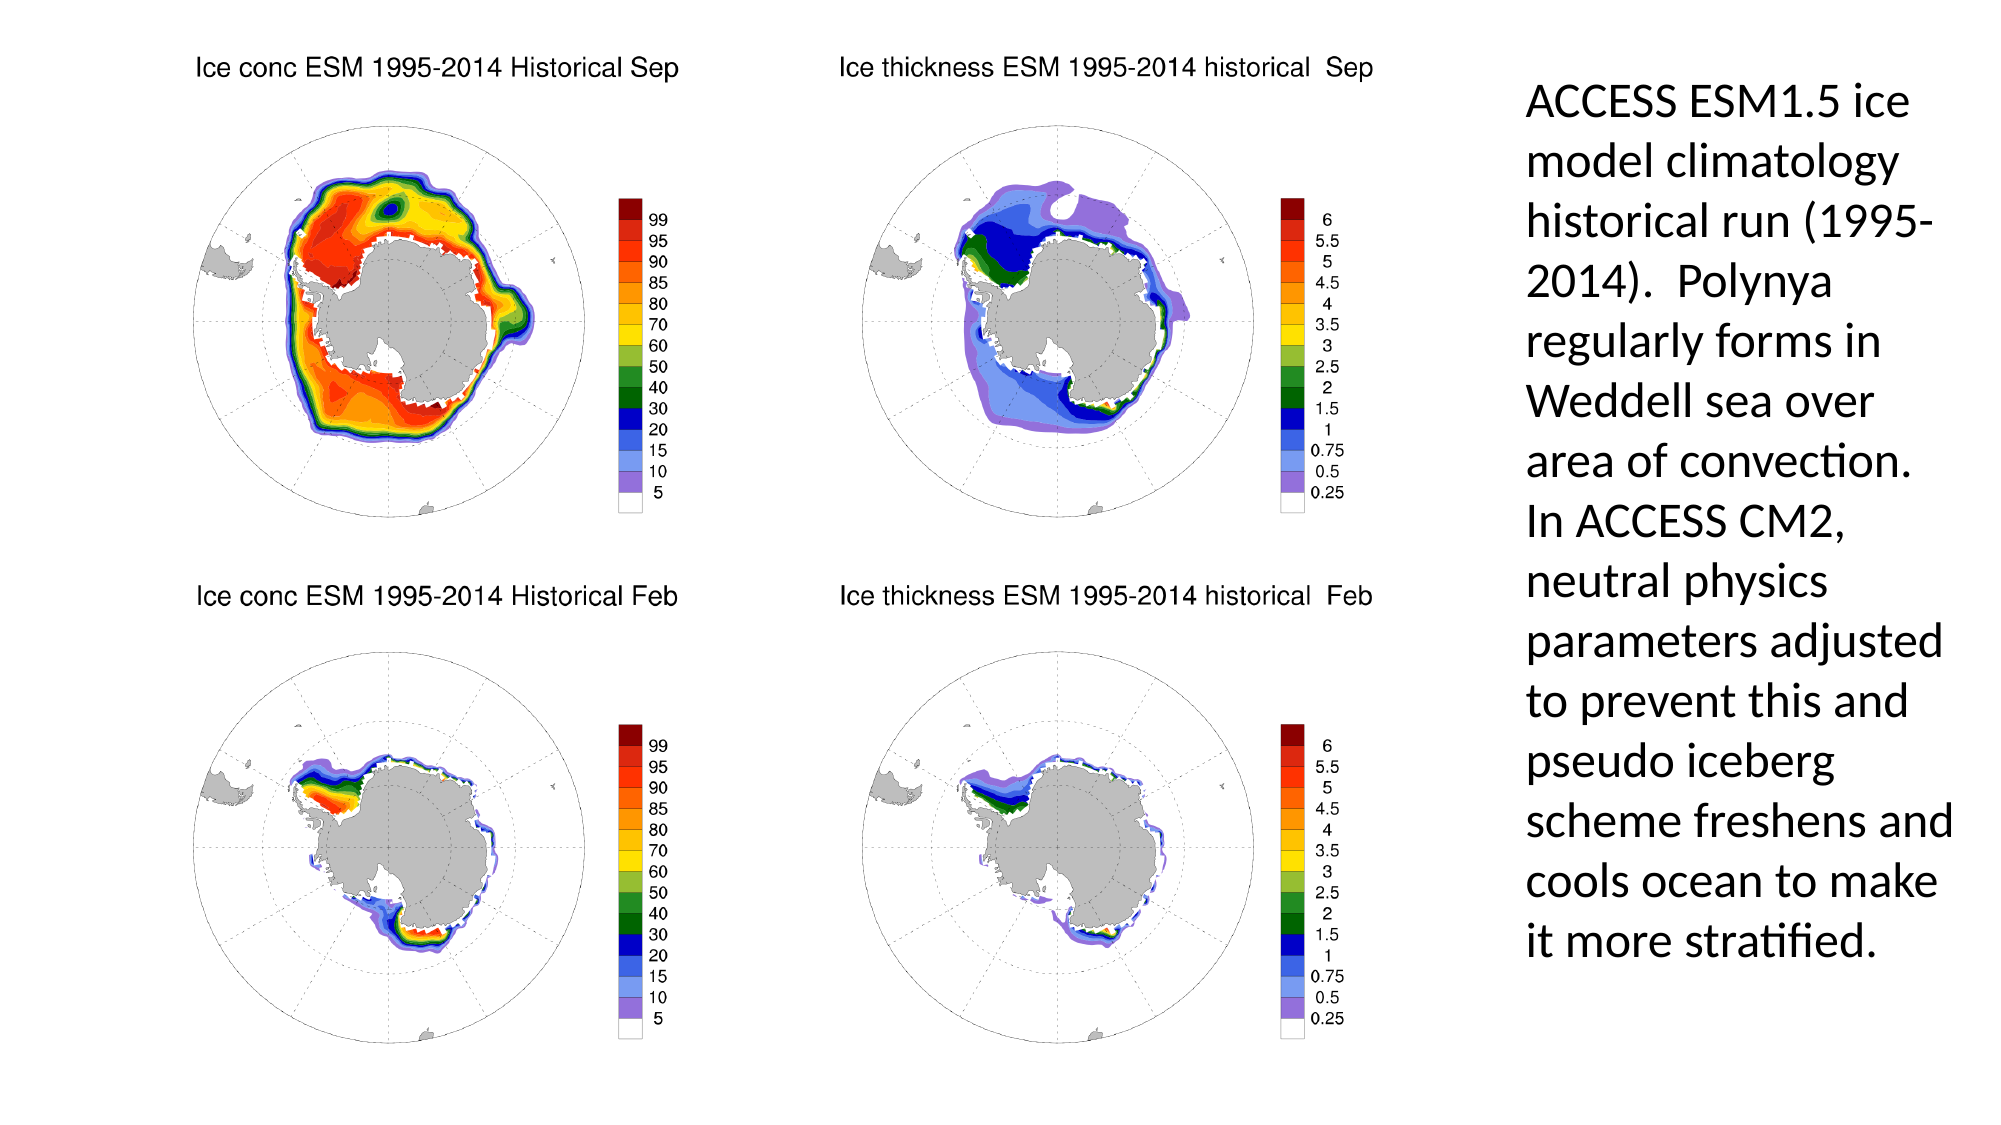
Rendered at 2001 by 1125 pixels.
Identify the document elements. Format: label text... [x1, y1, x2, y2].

picture [157, 0, 718, 1086]
picture [826, 0, 1387, 1086]
text_box ACCESS ESM1.5 ice model climatology historical run (1995-2014). Polynya regularly forms in Weddell sea over area of convection. In ACCESS CM2, neutral physics parameters adjusted to prevent this and pseudo iceberg scheme freshens and cools ocean to make it more stratified. [1510, 59, 1971, 975]
